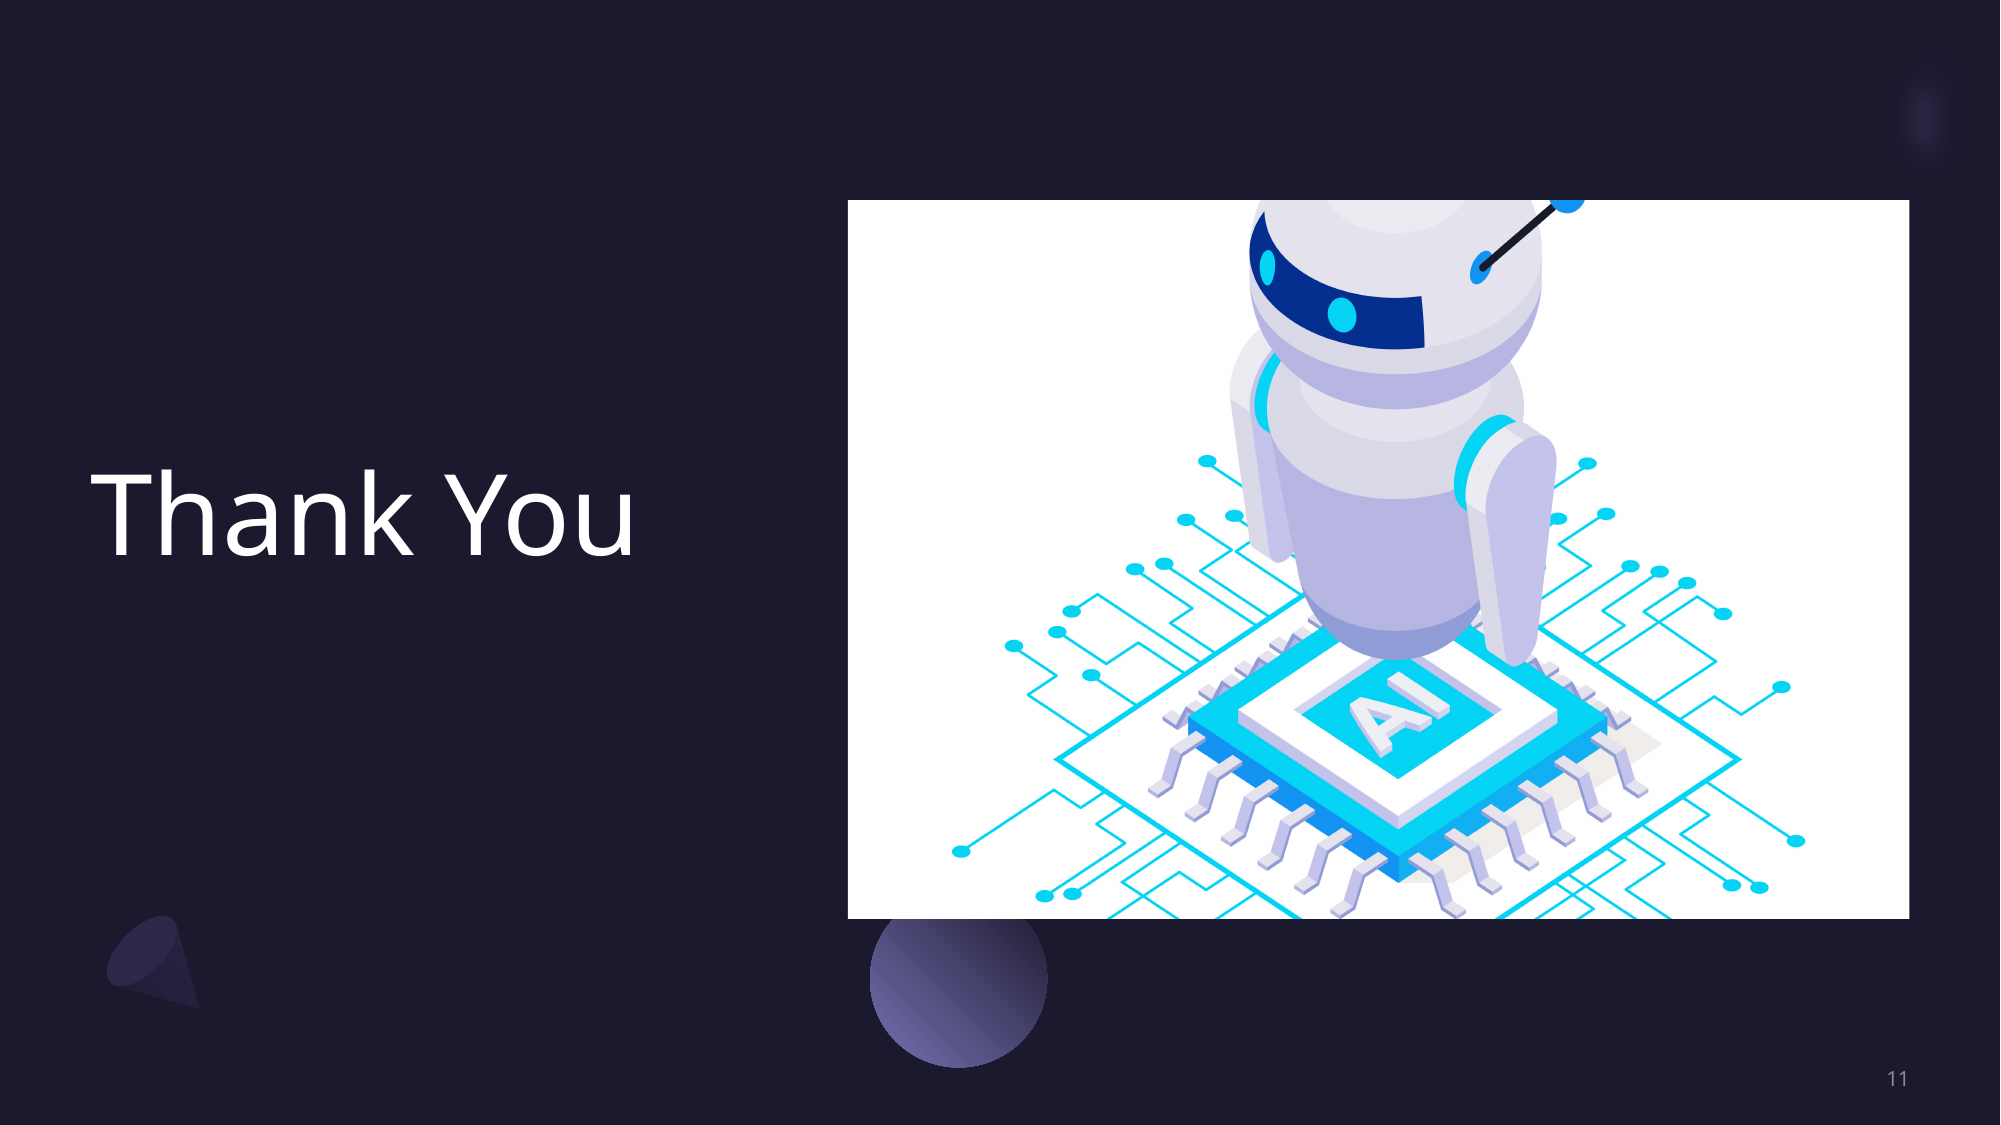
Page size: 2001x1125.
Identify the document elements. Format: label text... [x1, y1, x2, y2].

slide_number 11 [1632, 1067, 1910, 1093]
title Thank You [90, 90, 983, 580]
picture [847, 200, 1910, 919]
